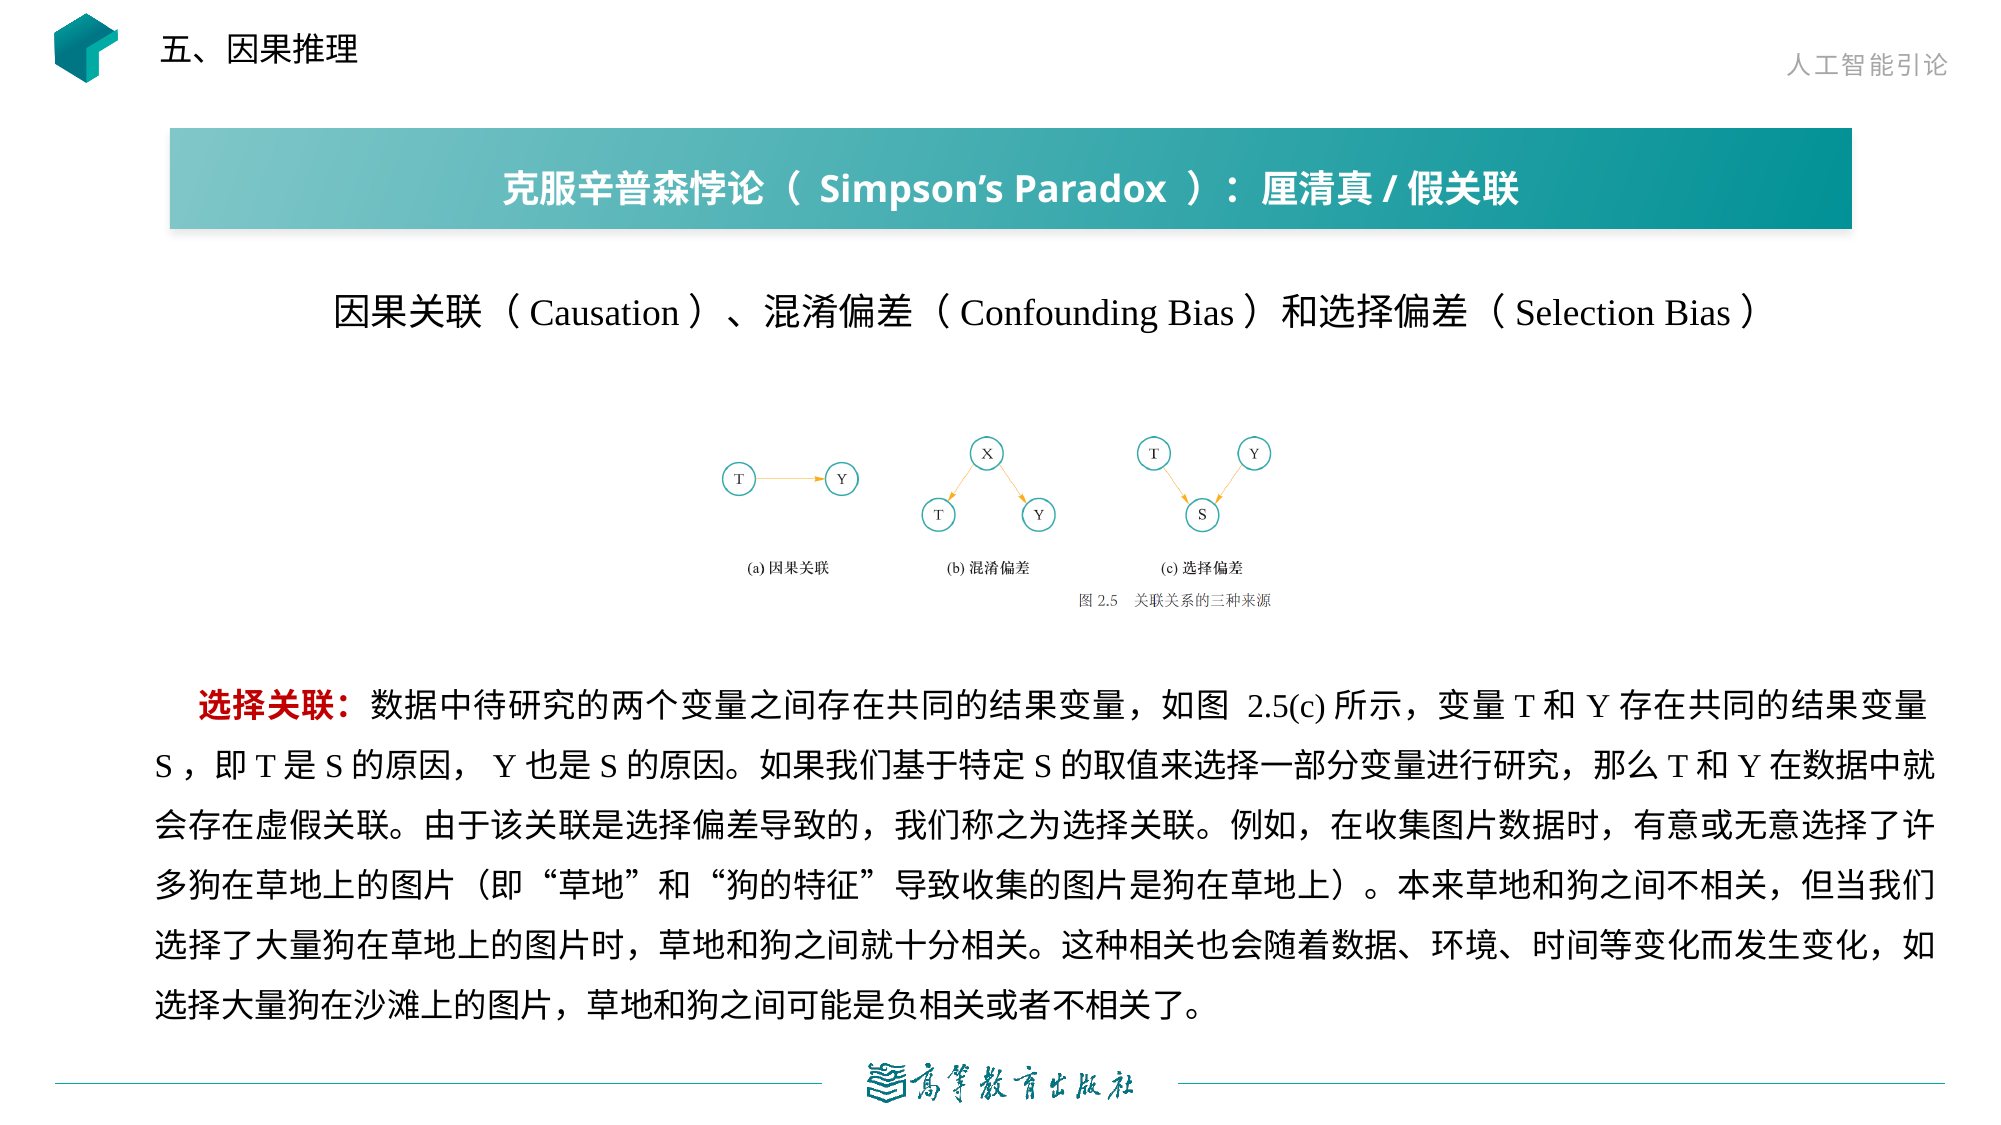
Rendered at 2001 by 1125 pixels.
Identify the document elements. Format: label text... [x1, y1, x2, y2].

picture [655, 393, 1345, 630]
text_box 克服辛普森悖论（ Simpson’s Paradox ）：厘清真/假关联 [302, 134, 1719, 217]
text_box [169, 128, 1852, 229]
text_box 因果关联（Causation）、混淆偏差（Confounding Bias）和选择偏差（Selection Bias） [318, 281, 1975, 341]
text_box 五、因果推理 [144, 21, 375, 76]
text_box 选择关联：数据中待研究的两个变量之间存在共同的结果变量，如图 2.5(c)所示，变量T和Y存在共同的结果变量S，即T是S的原因，Y也是S的原因。如果我们基于特定S的取值来选择一部分变量进行研究，那么T和Y在数据中就会存在虚假关联。由于该关联是选择偏差导致的，我们称之为选择关联。例如，在收集图片数据时，有意或无意选择了许多狗在草地上的图片（即“草地”和“狗的特征”导致收集的图片是狗在草地上）。本来草地和狗之间不相关，但当我们选择了大量狗在草地上的图片时，草地和狗之间就十分相关。这种相关也会随着数据、环境、时间等变化而发生变化，如选择大量狗在沙滩上的图片，草地和狗之间可能是负相关或者不相关了。 [139, 657, 1951, 1032]
picture [867, 1063, 1133, 1103]
